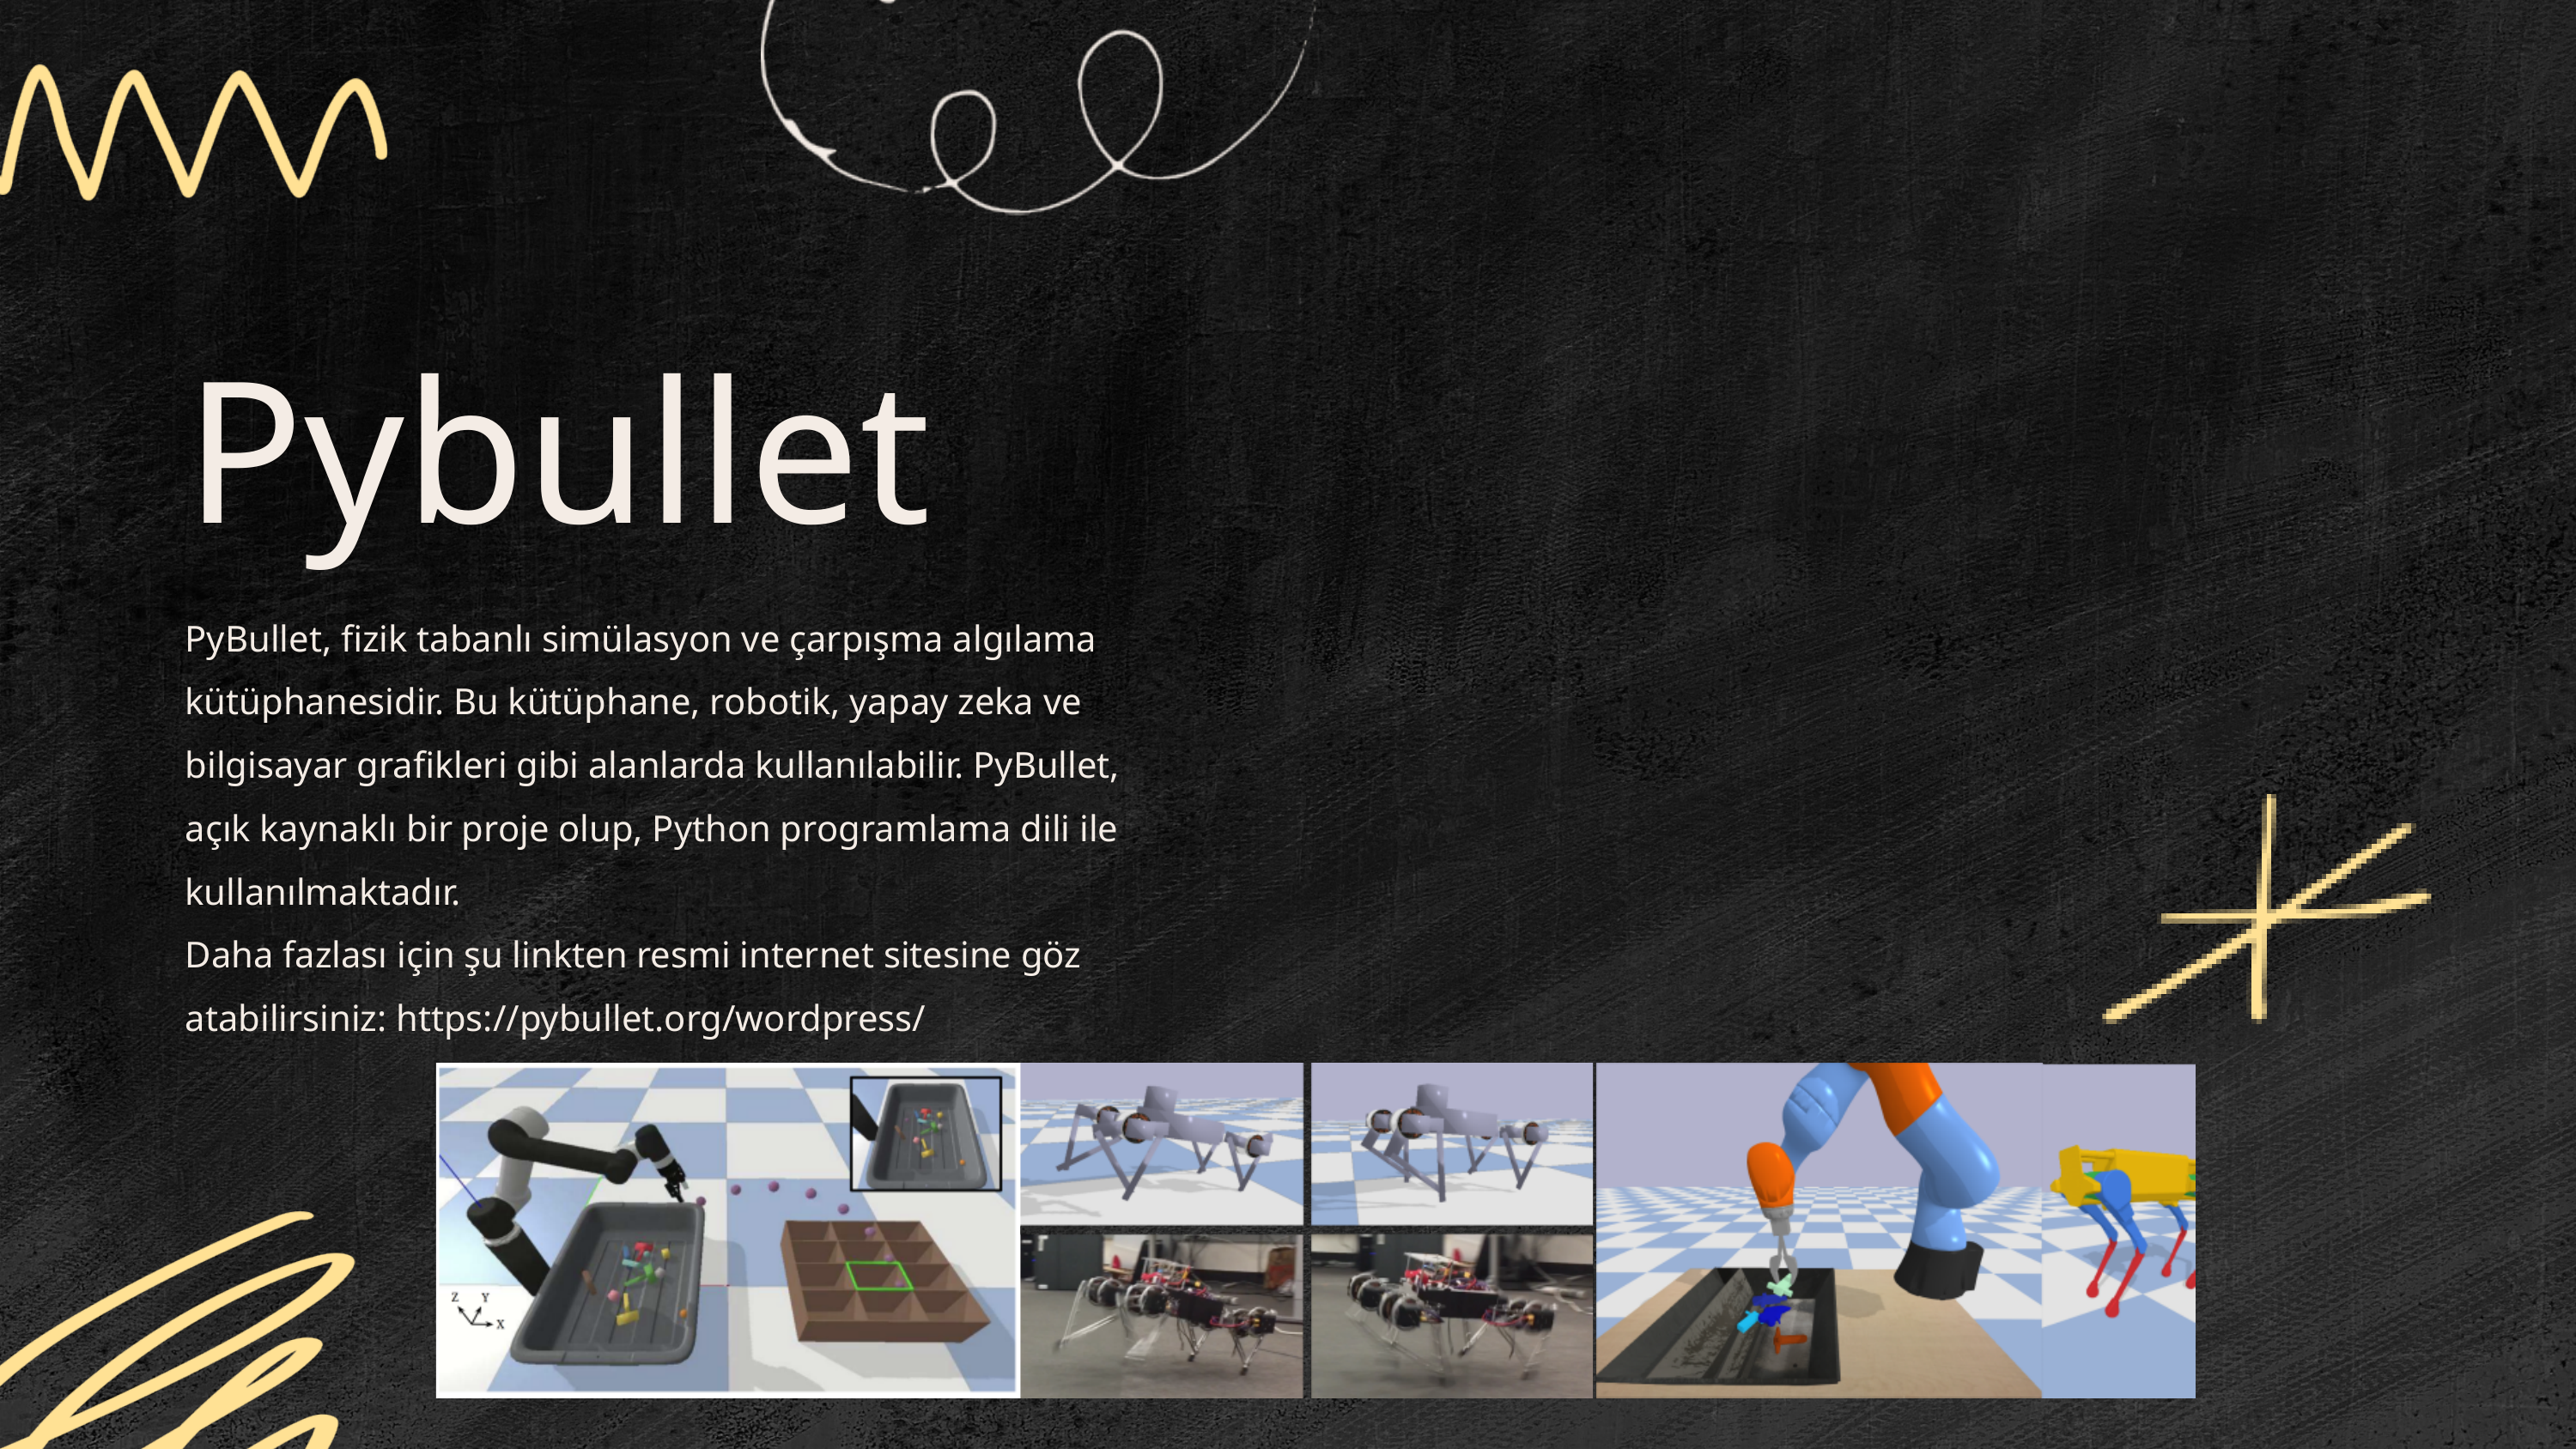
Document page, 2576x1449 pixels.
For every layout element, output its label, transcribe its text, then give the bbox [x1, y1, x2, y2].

text_box [761, 0, 1316, 215]
text_box [0, 0, 2576, 1449]
text_box Pybullet [185, 360, 1394, 563]
text_box PyBullet, fizik tabanlı simülasyon ve çarpışma algılama kütüphanesidir. Bu kütüphane, robotik, yapay zeka ve bilgisayar grafikleri gibi alanlarda kullanılabilir. PyBullet, açık kaynaklı bir proje olup, Python programlama dili ile kullanılmaktadır. Daha fazlası için şu linkten resmi internet sitesine göz atabilirsiniz: https://pybullet.org/wordpress/ [185, 595, 1179, 1039]
text_box [2102, 794, 2432, 1024]
text_box [0, 64, 388, 210]
text_box [0, 1211, 355, 1449]
text_box [435, 1063, 2196, 1398]
